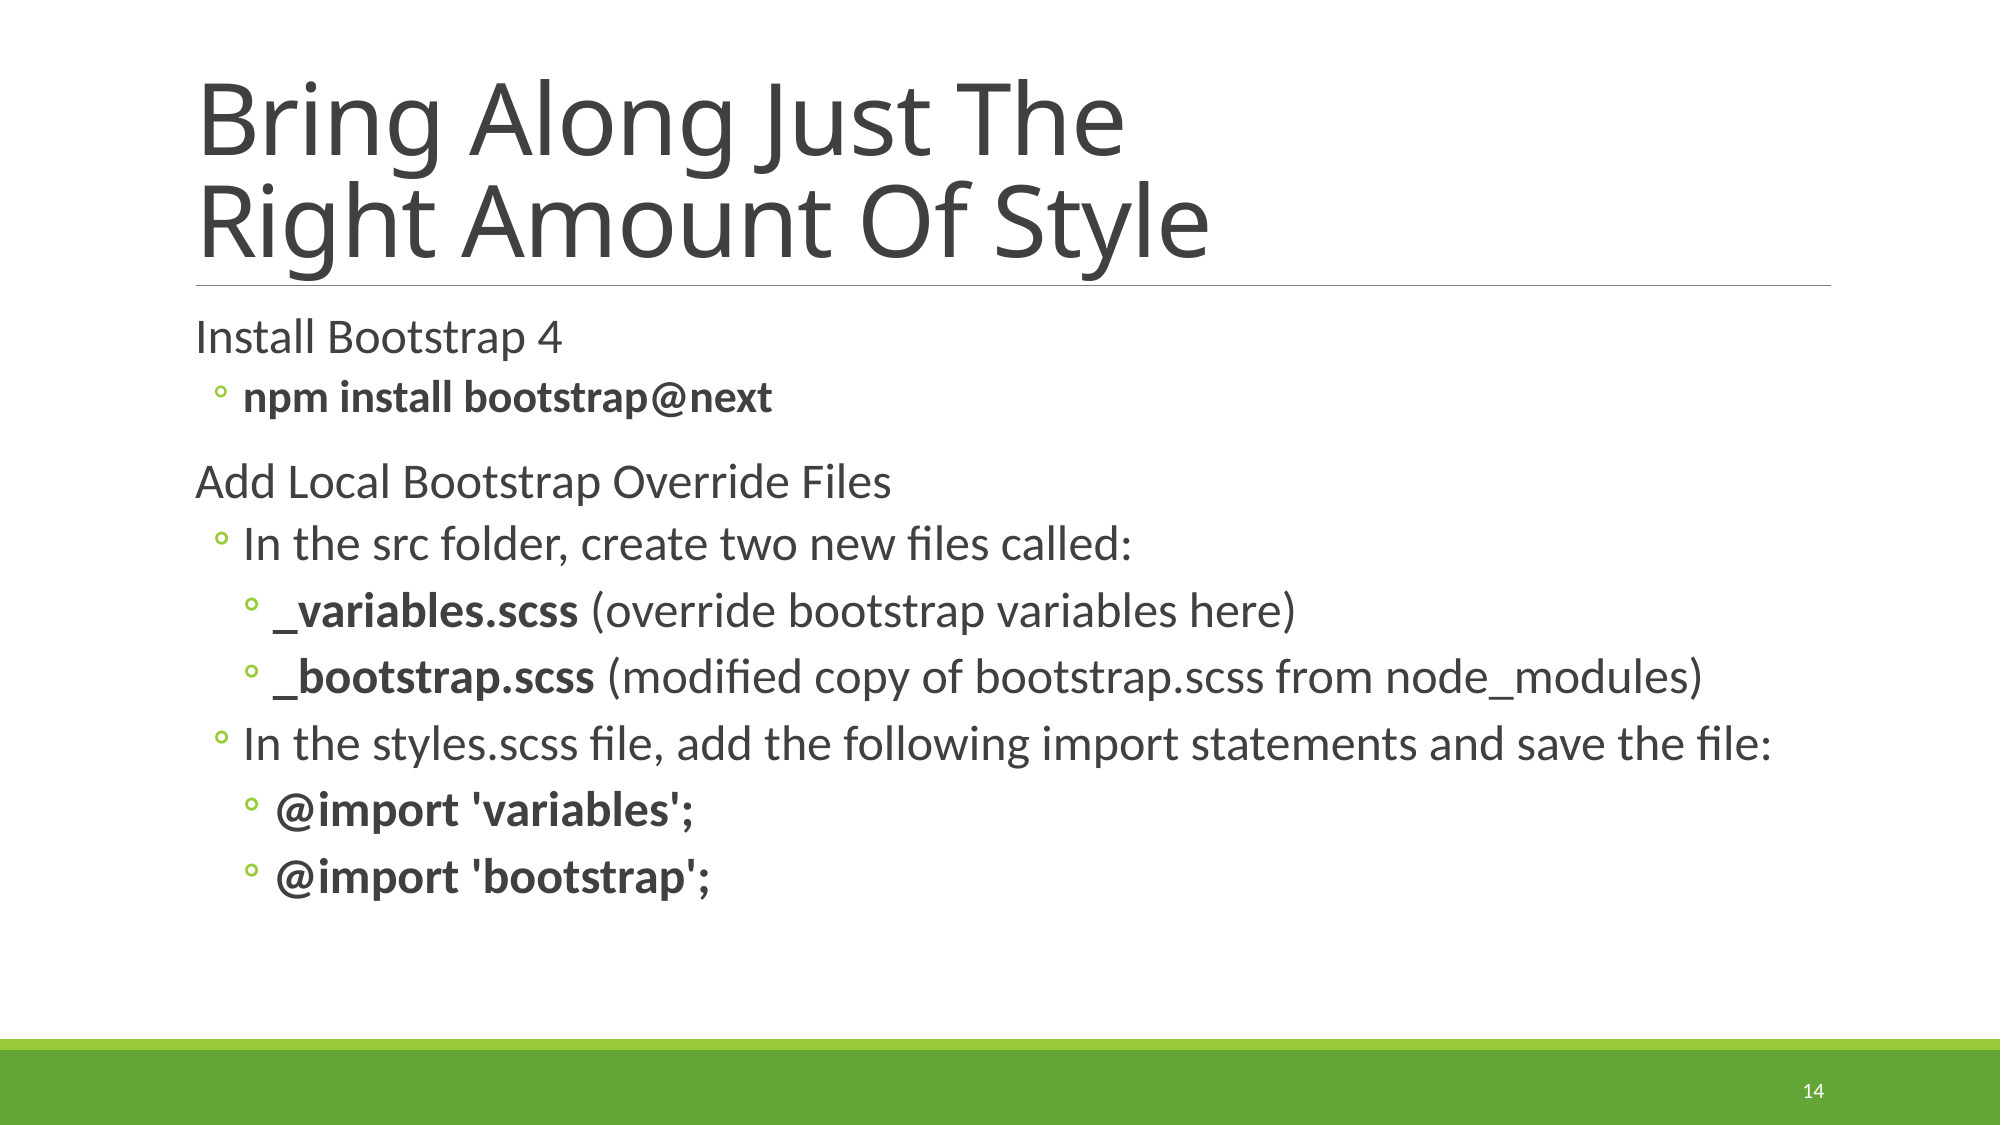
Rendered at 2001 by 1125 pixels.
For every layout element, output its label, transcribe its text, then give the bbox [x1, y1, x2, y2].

list Install Bootstrap 4 npm install bootstrap@next Add Local Bootstrap Override Files In the src folder, create two new files called: _variables.scss (override bootstrap variables here) _bootstrap.scss (modified copy of bootstrap.scss from node_modules) In the styles.scss file, add the following import statements and save the file: @import 'variables'; @import 'bootstrap'; [180, 302, 1830, 963]
slide_number 14 [1624, 1059, 1840, 1120]
title Bring Along Just The Right Amount Of Style [180, 47, 1830, 285]
